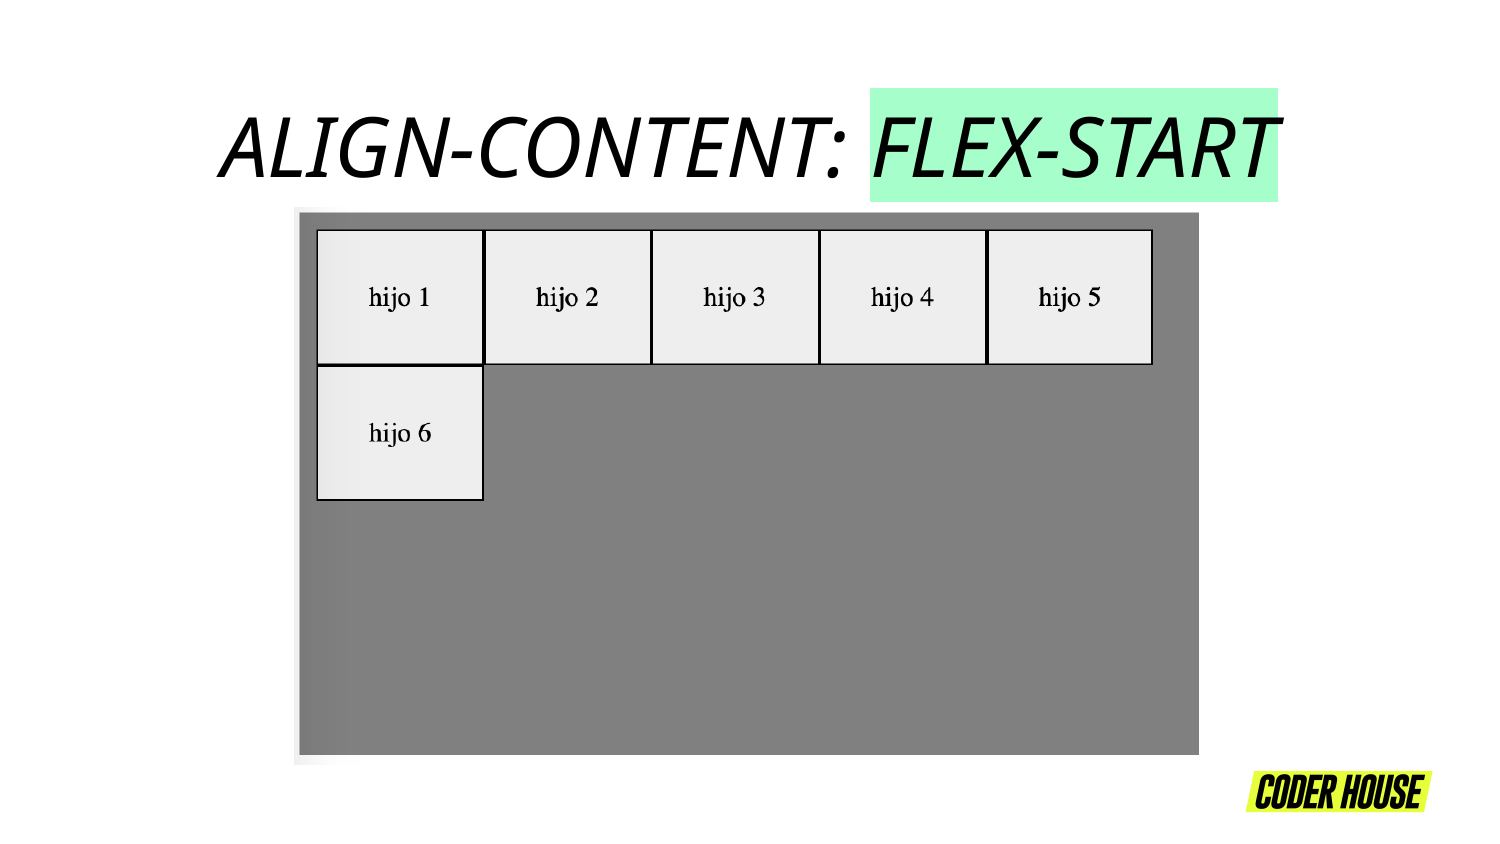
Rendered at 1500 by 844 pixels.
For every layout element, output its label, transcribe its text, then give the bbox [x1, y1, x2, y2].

text_box ALIGN-CONTENT: FLEX-START [165, 54, 1334, 222]
picture [1241, 764, 1437, 819]
picture [293, 207, 1206, 765]
